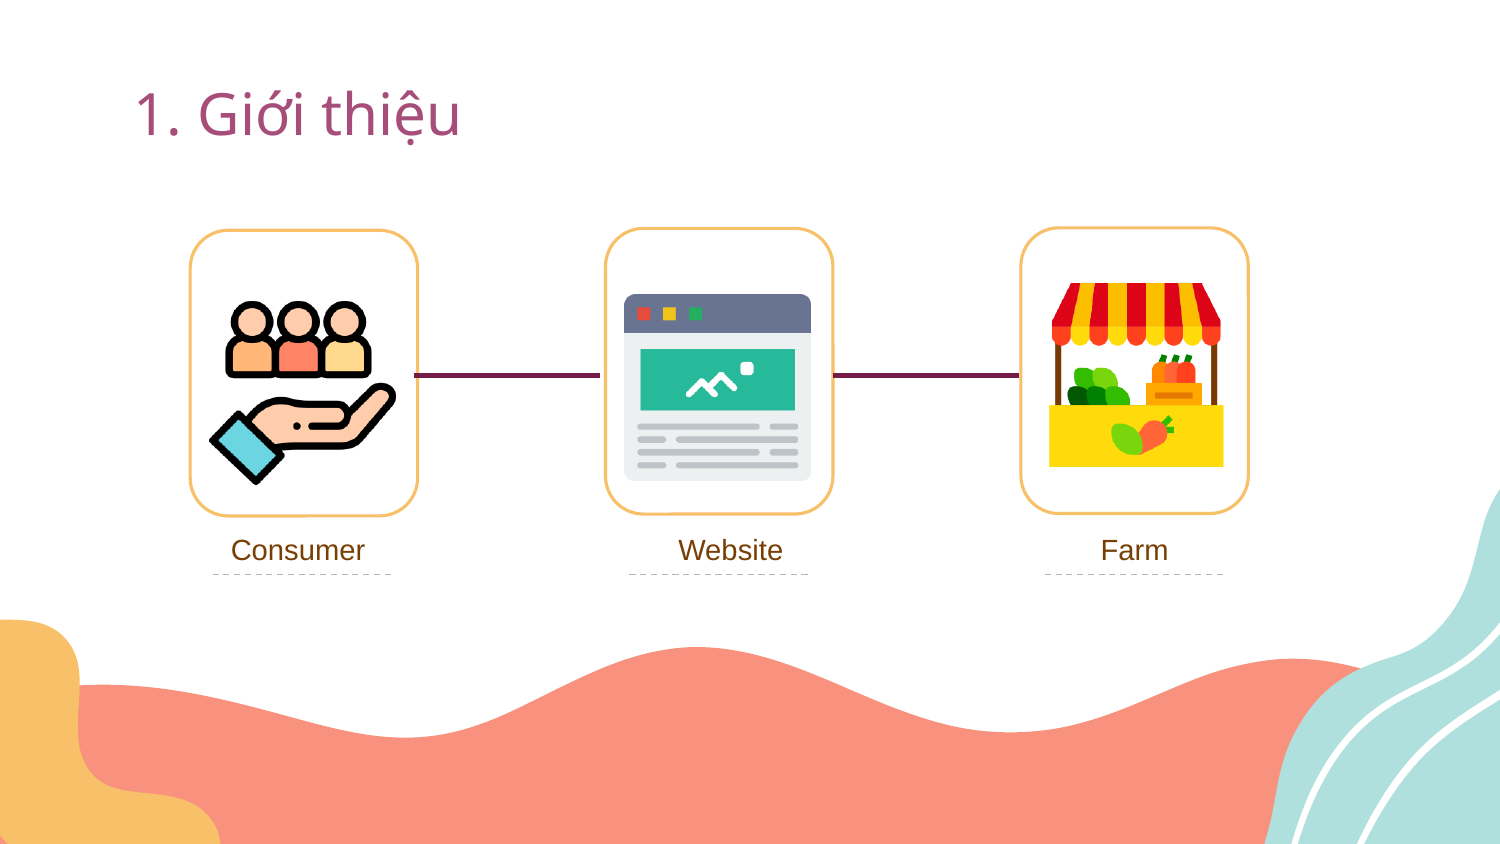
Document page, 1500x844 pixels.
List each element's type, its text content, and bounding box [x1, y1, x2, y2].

text_box [190, 230, 418, 516]
text_box [605, 228, 833, 515]
text_box Consumer [212, 515, 384, 574]
picture [208, 299, 396, 487]
text_box [1020, 227, 1249, 514]
text_box Website [617, 515, 845, 580]
title 1. Giới thiệu [118, 62, 1382, 155]
text_box Farm [1020, 515, 1249, 580]
picture [624, 294, 811, 481]
picture [1044, 283, 1229, 468]
